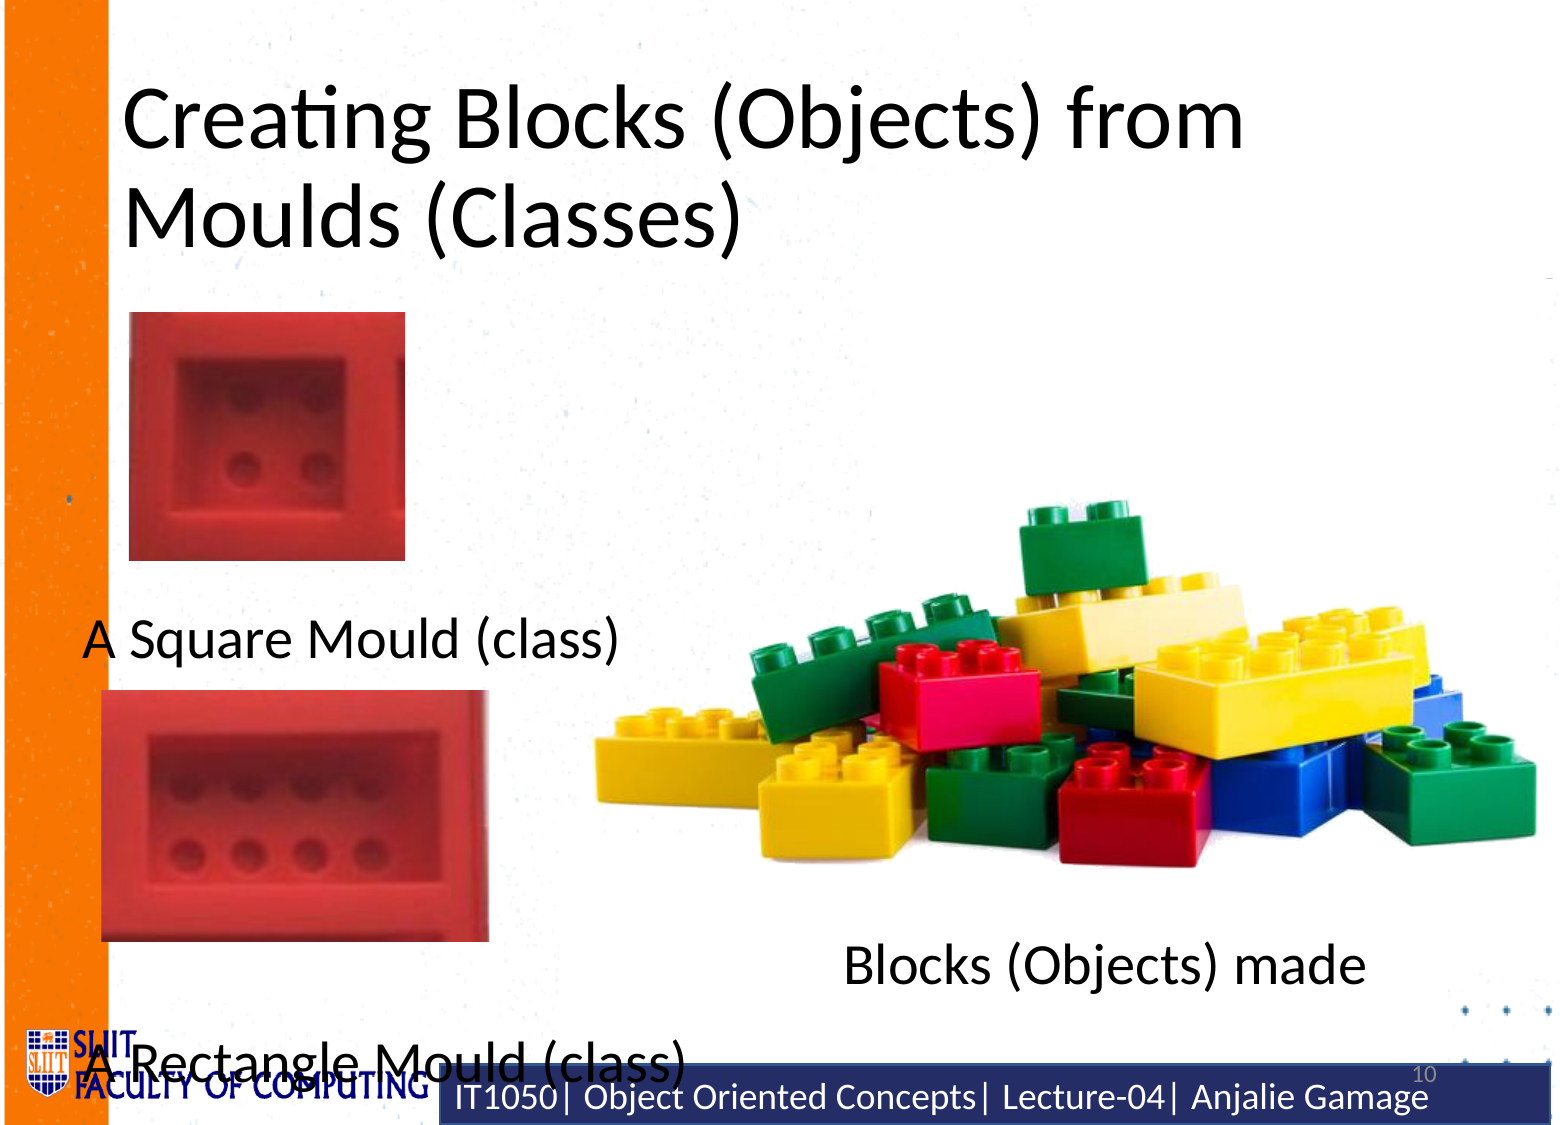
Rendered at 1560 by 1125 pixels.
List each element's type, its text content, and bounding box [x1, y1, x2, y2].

slide_number 10 [1101, 1042, 1452, 1103]
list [128, 312, 406, 561]
text_box A Square Mould (class) [67, 593, 564, 678]
title Creating Blocks (Objects) from Moulds (Classes) [107, 59, 1452, 278]
picture [0, 0, 1560, 1125]
text_box Blocks (Objects) made [828, 919, 1507, 1004]
text_box A Rectangle Mould (class) [67, 1016, 746, 1102]
